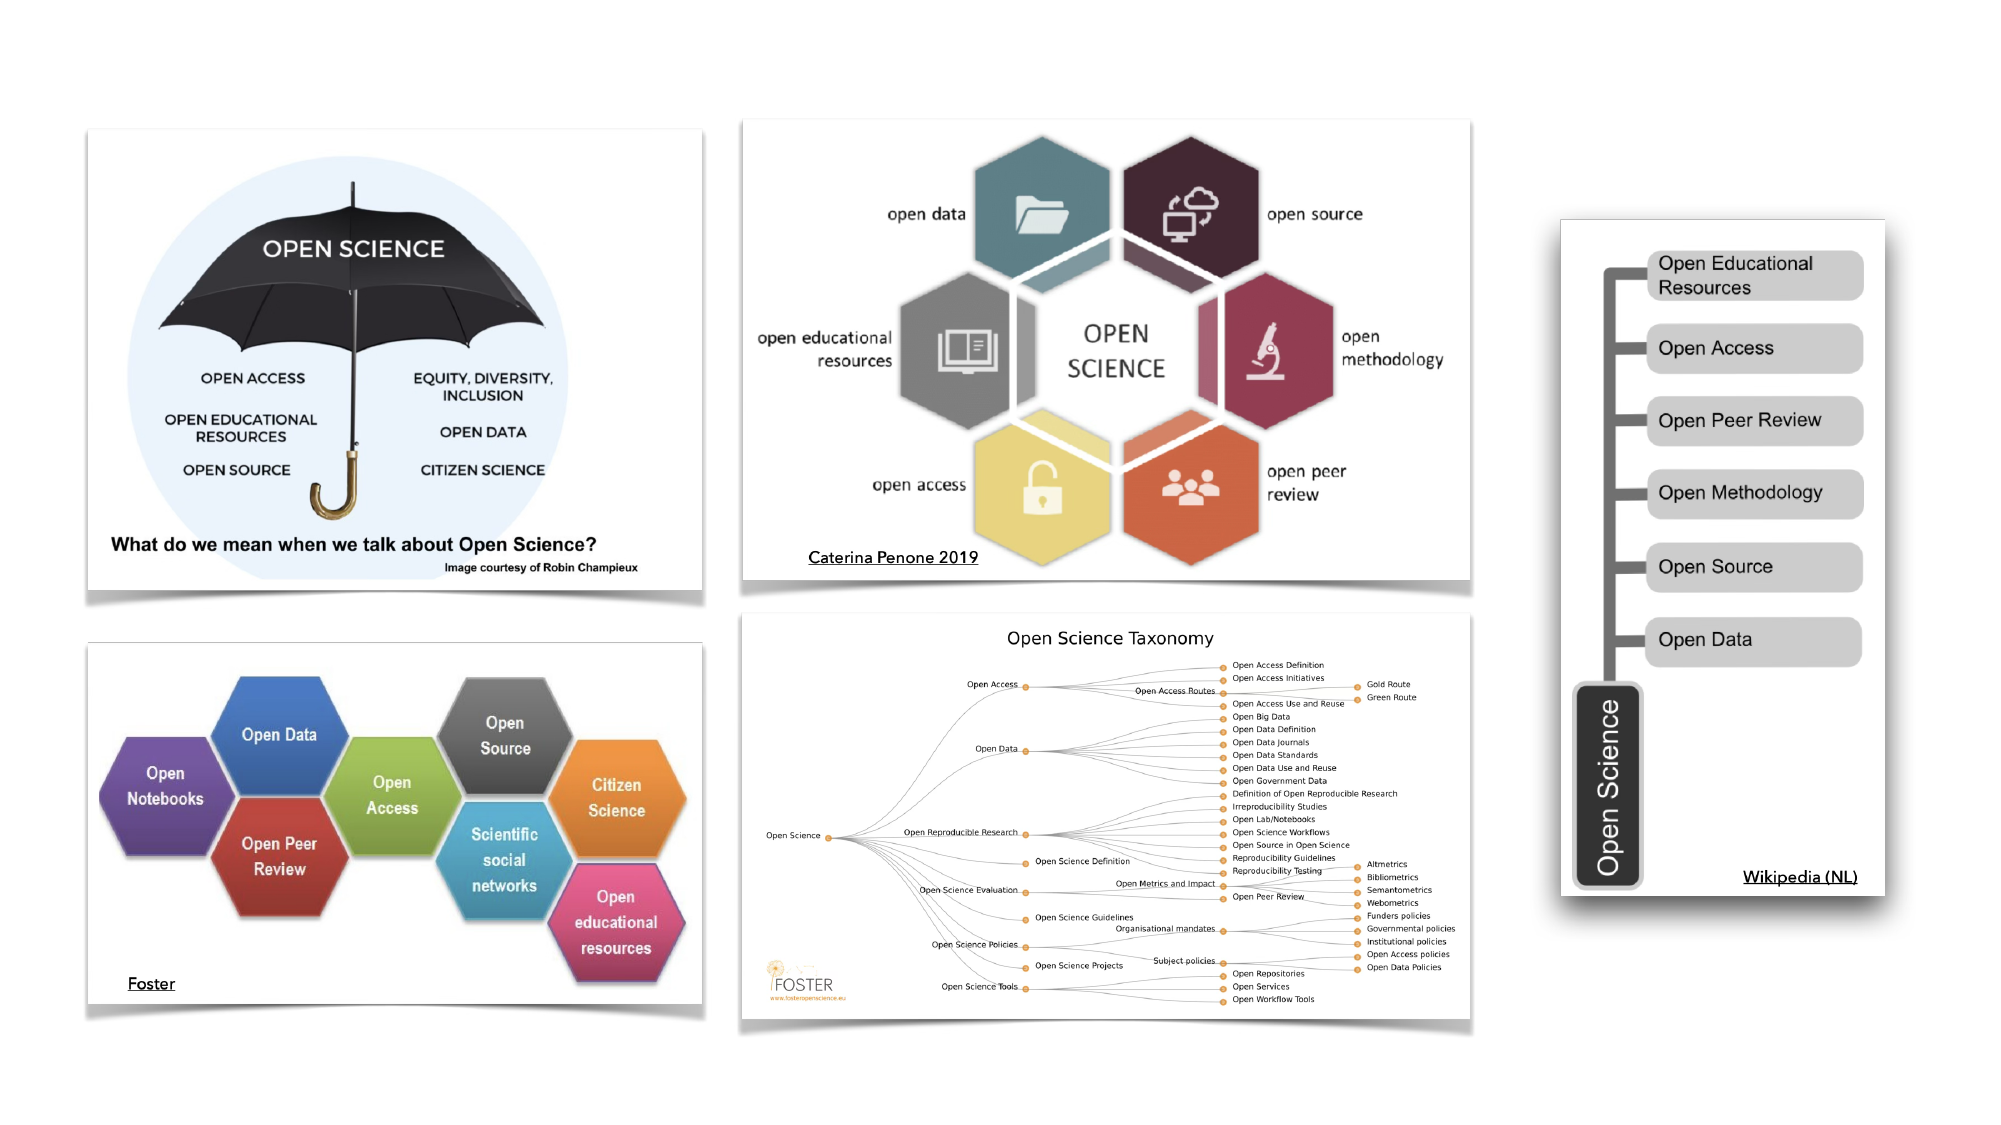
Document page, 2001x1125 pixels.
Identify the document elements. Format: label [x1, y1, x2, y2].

picture [83, 118, 1917, 1038]
